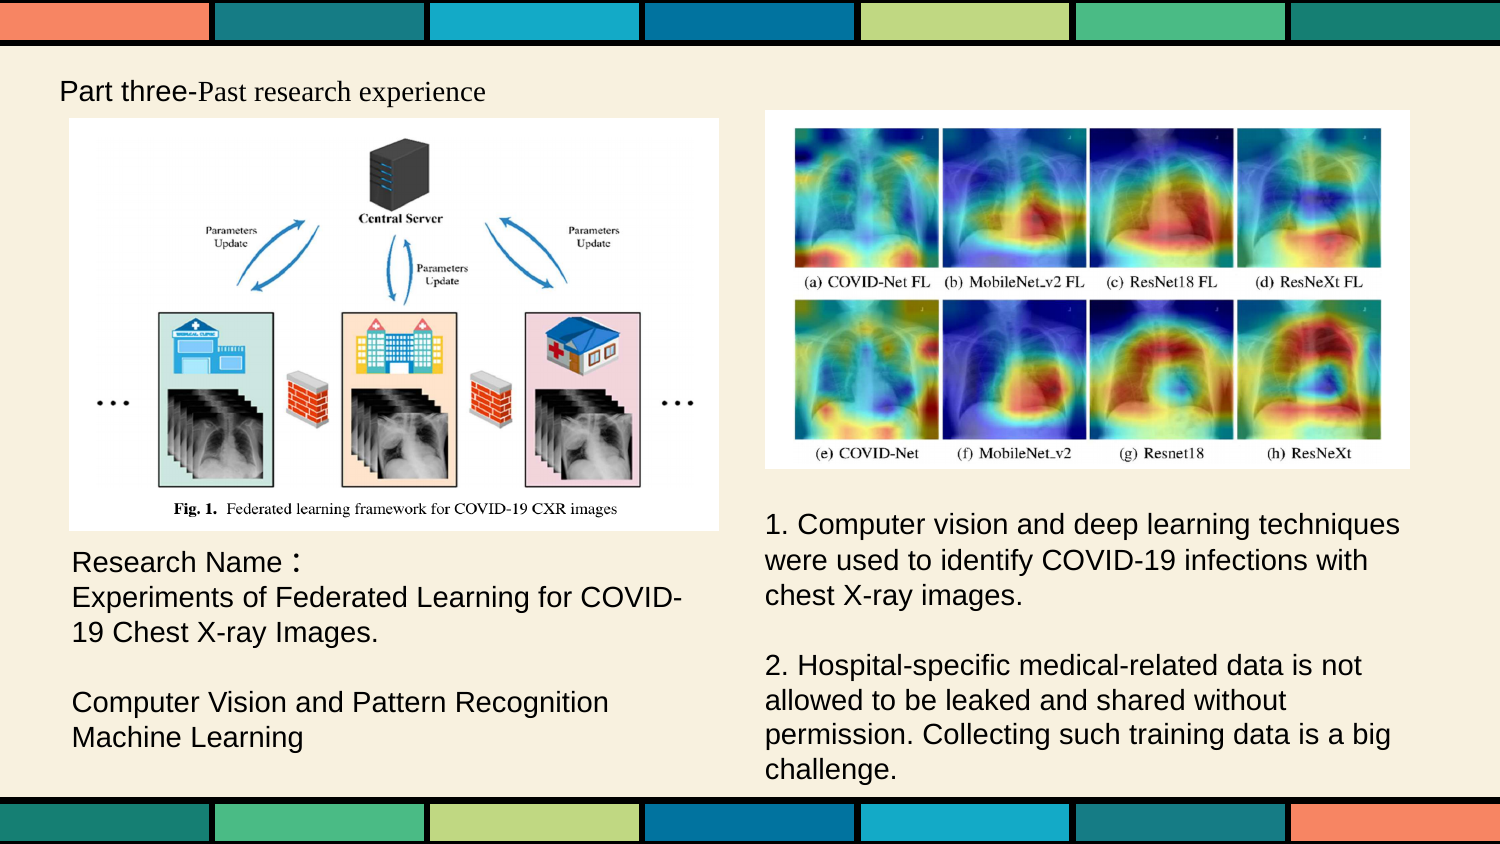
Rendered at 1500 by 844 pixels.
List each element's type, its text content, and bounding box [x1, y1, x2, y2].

text_box Research Name： Experiments of Federated Learning for COVID-19 Chest X-ray Images. Computer Vision and Pattern Recognition Machine Learning [56, 535, 719, 761]
picture [69, 118, 719, 532]
text_box Part three-Past research experience [36, 65, 911, 255]
picture [765, 110, 1410, 469]
text_box 1. Computer vision and deep learning techniques were used to identify COVID-19 infections with chest X-ray images. 2. Hospital-specific medical-related data is not allowed to be leaked and shared without permission. Collecting such training data is a big challenge. [749, 463, 1425, 781]
